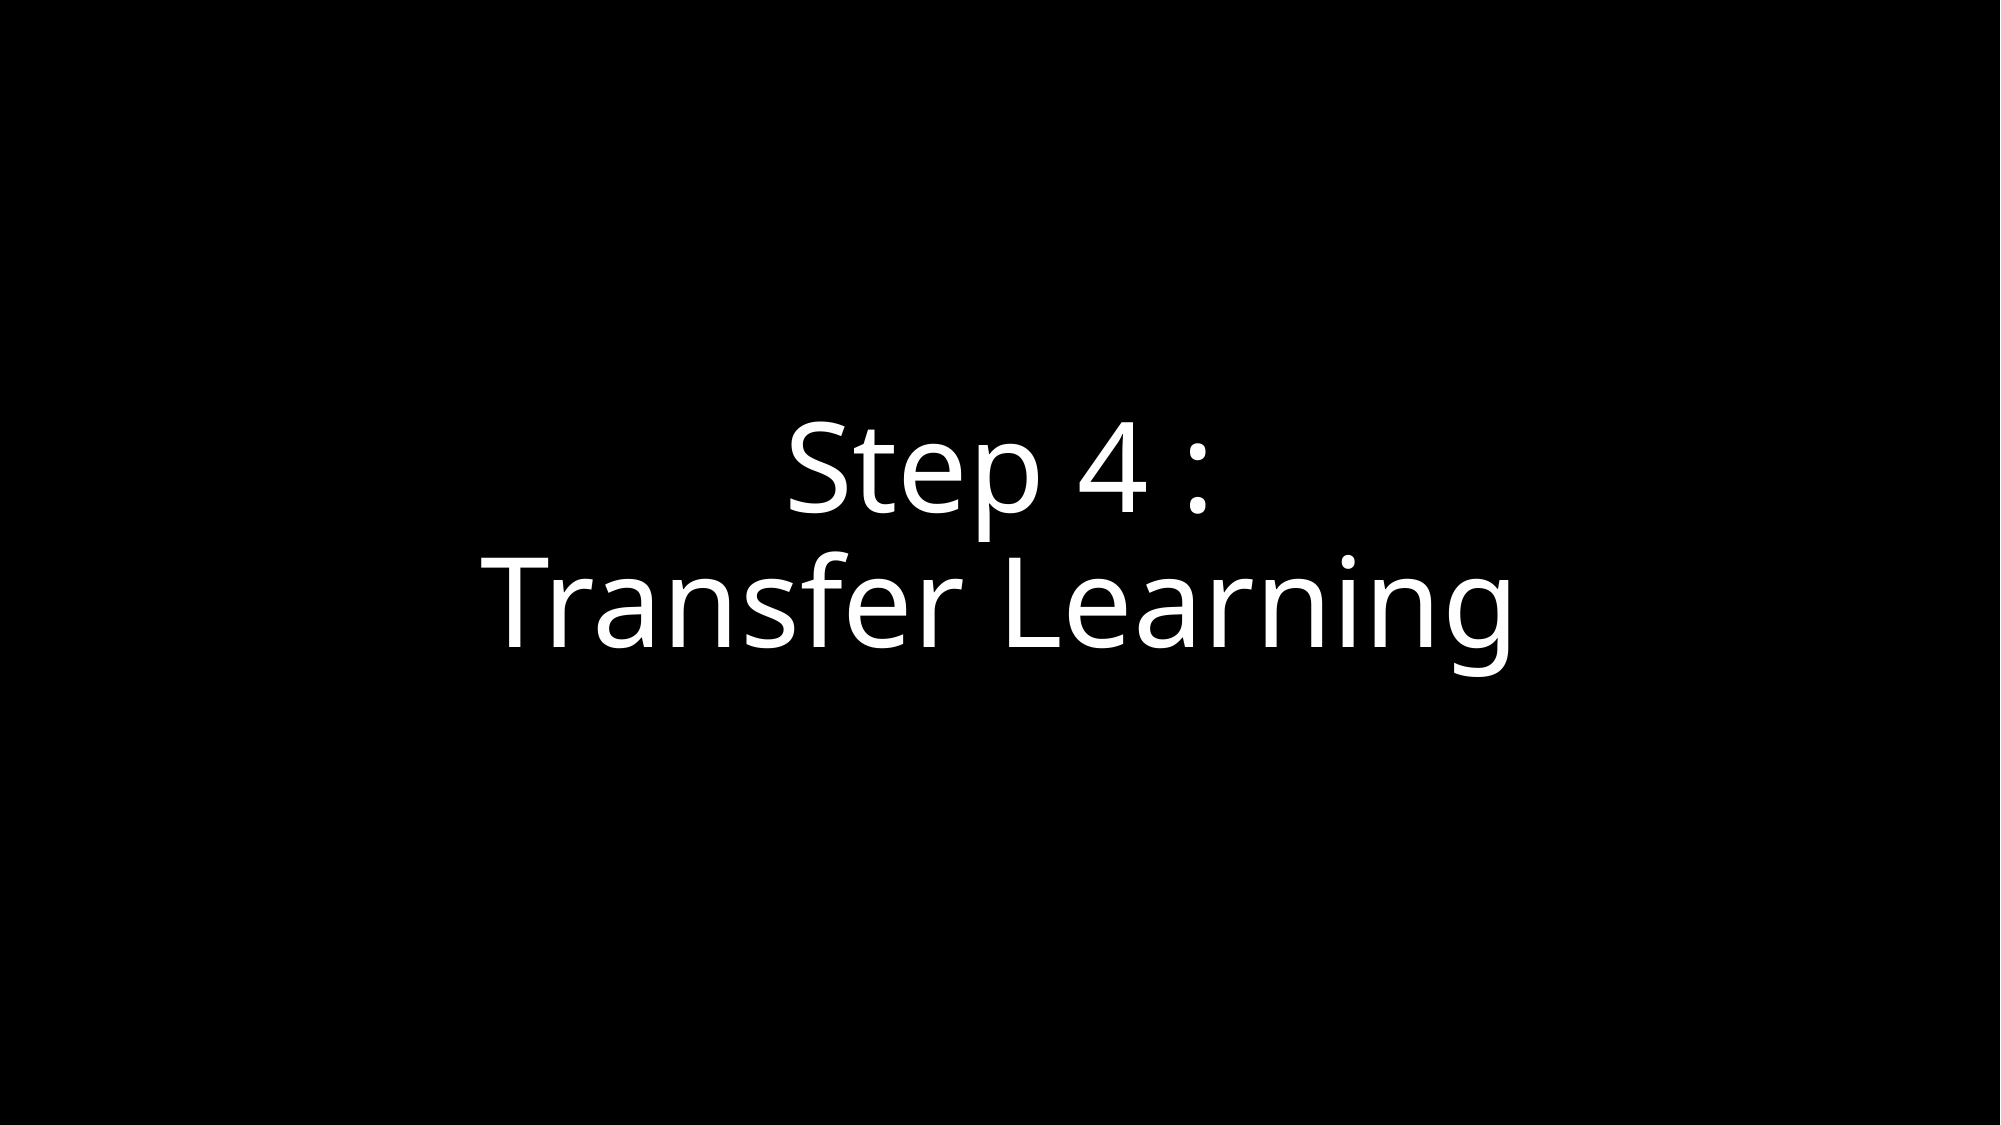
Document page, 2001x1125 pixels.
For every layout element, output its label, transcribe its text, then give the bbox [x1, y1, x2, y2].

title Step 4 : Transfer Learning [142, 290, 1858, 682]
